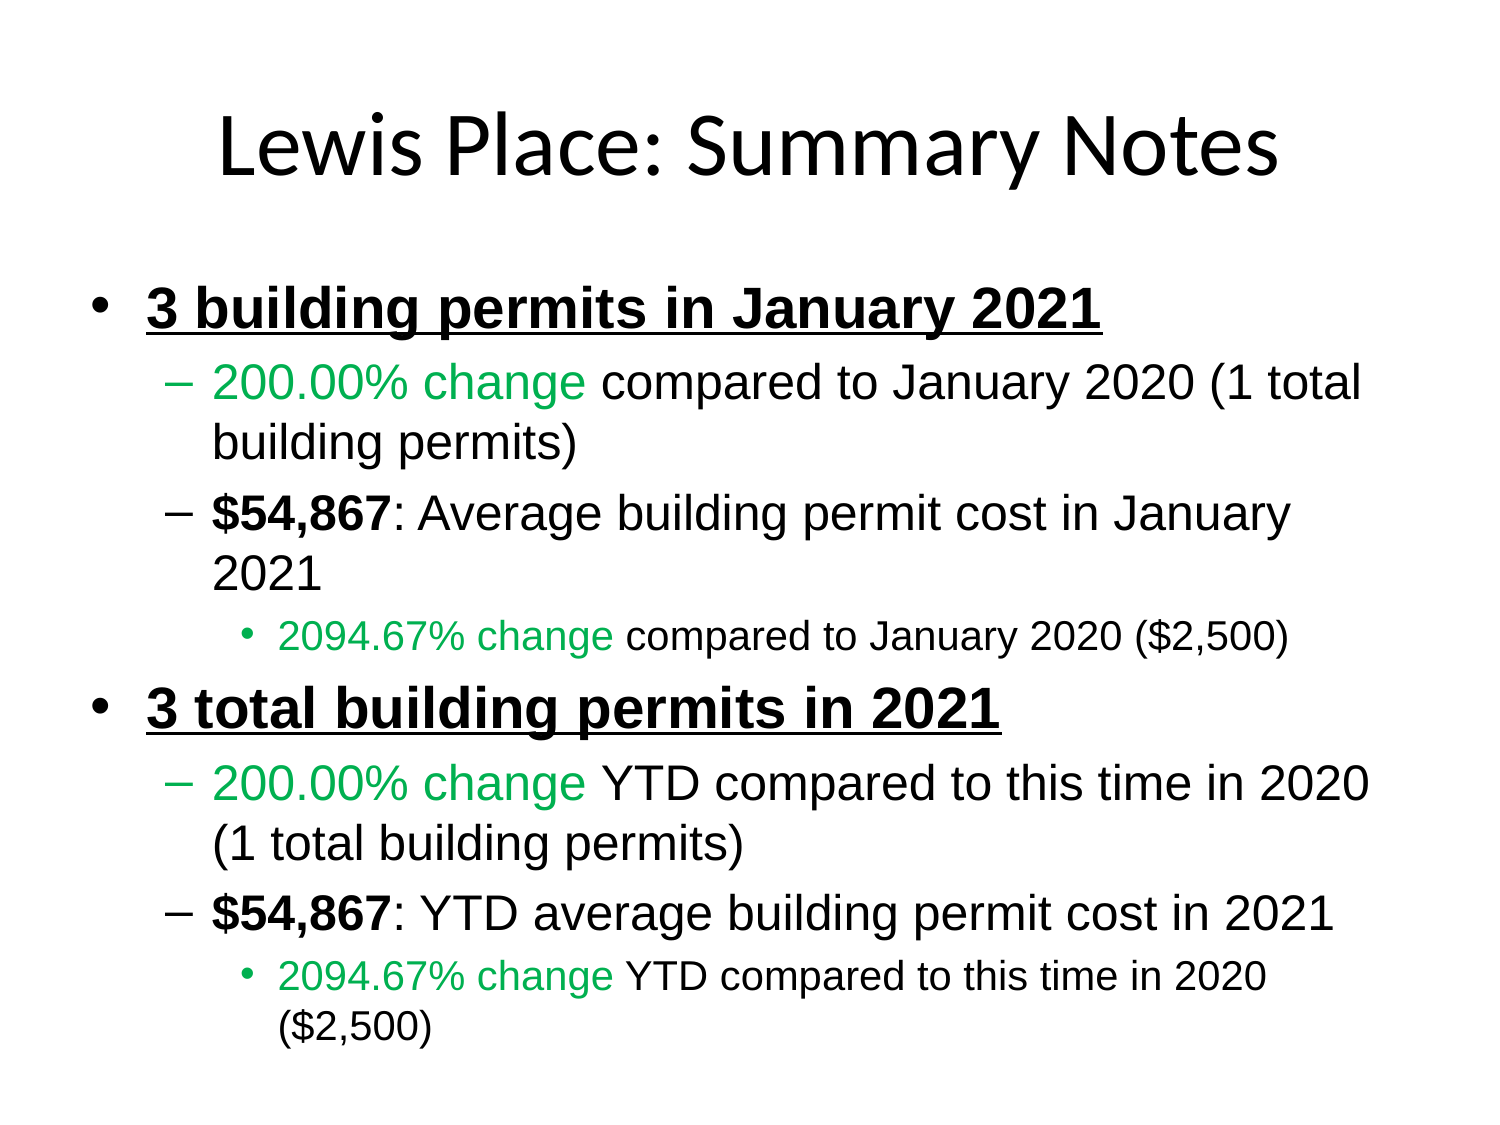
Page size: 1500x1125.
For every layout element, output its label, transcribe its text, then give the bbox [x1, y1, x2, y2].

list 3 building permits in January 2021 200.00% change compared to January 2020 (1 total building permits) $54,867: Average building permit cost in January 2021 2094.67% change compared to January 2020 ($2,500) 3 total building permits in 2021 200.00% change YTD compared to this time in 2020 (1 total building permits) $54,867: YTD average building permit cost in 2021 2094.67% change YTD compared to this time in 2020 ($2,500) [75, 262, 1425, 1005]
title Lewis Place: Summary Notes [75, 45, 1425, 233]
